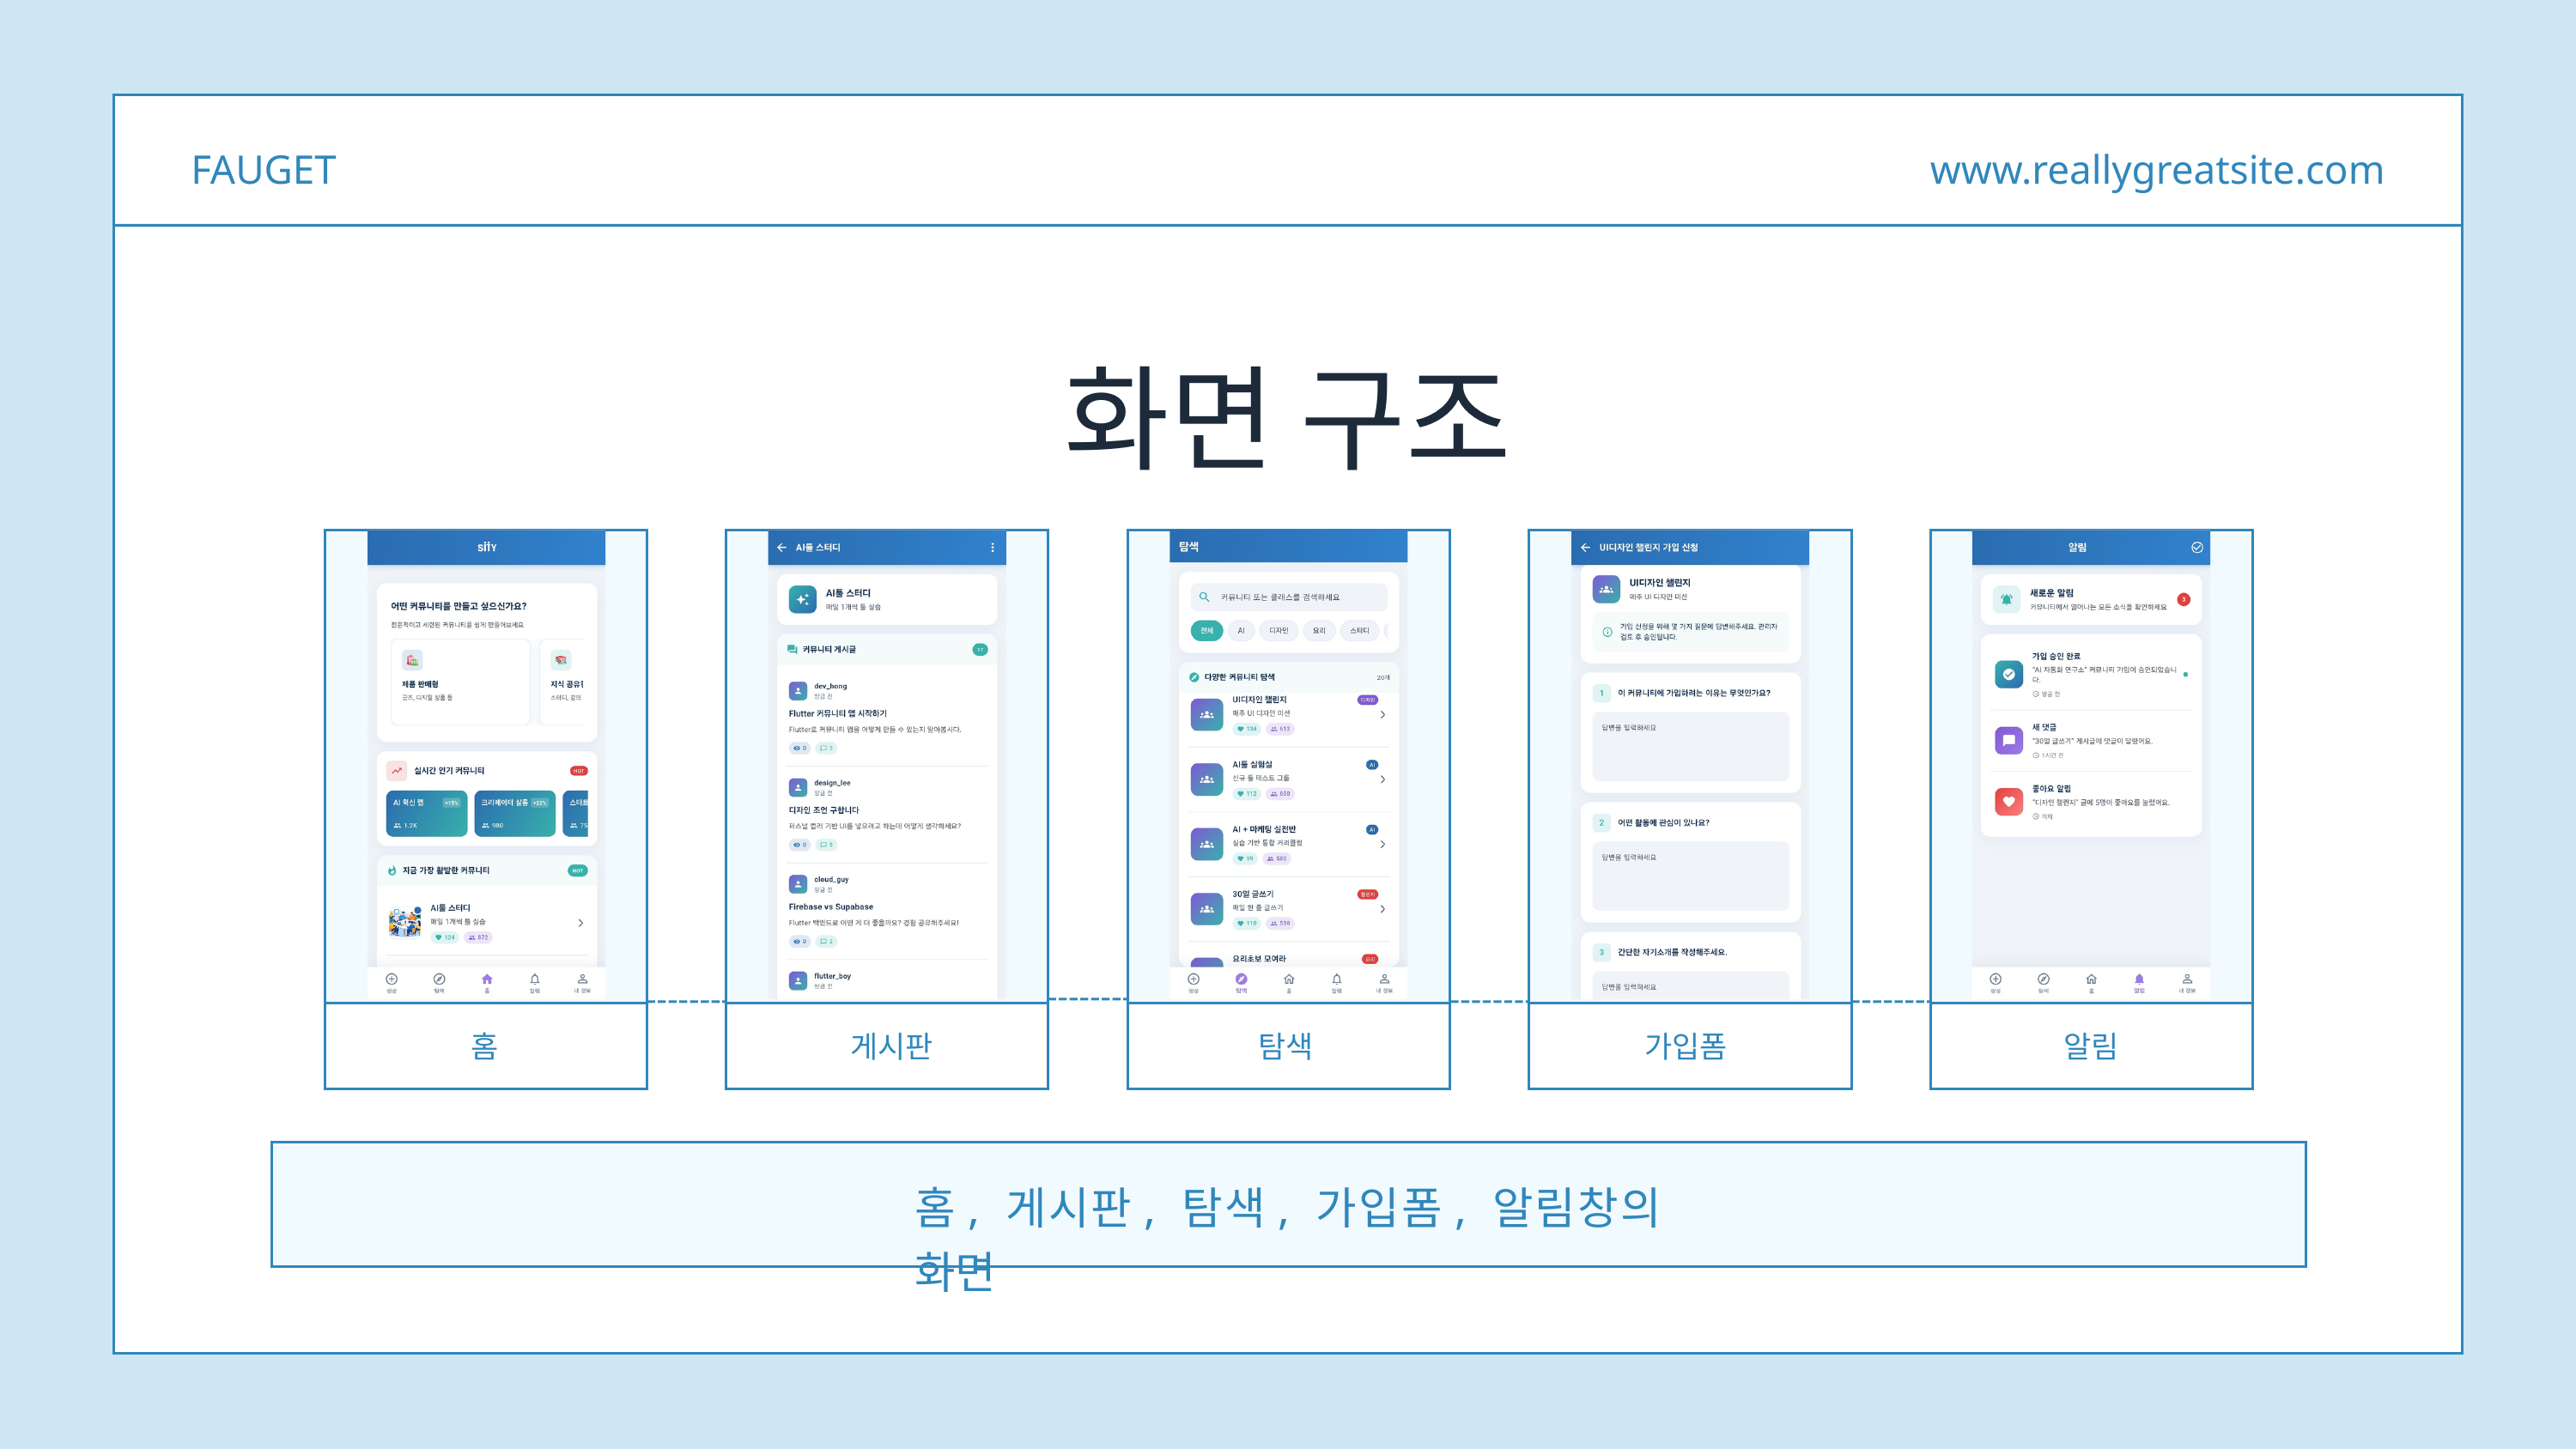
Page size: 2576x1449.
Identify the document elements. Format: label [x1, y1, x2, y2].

text_box [1929, 530, 2253, 1003]
text_box [324, 1009, 647, 1089]
text_box [1127, 530, 1450, 1003]
text_box [726, 530, 1049, 1003]
text_box [726, 1009, 1049, 1089]
text_box [324, 530, 647, 1003]
text_box [1127, 1009, 1450, 1089]
text_box [271, 1142, 2306, 1267]
text_box [1528, 530, 1852, 1003]
text_box [1929, 1009, 2253, 1089]
text_box [1528, 1009, 1852, 1089]
text_box [113, 94, 2463, 1354]
